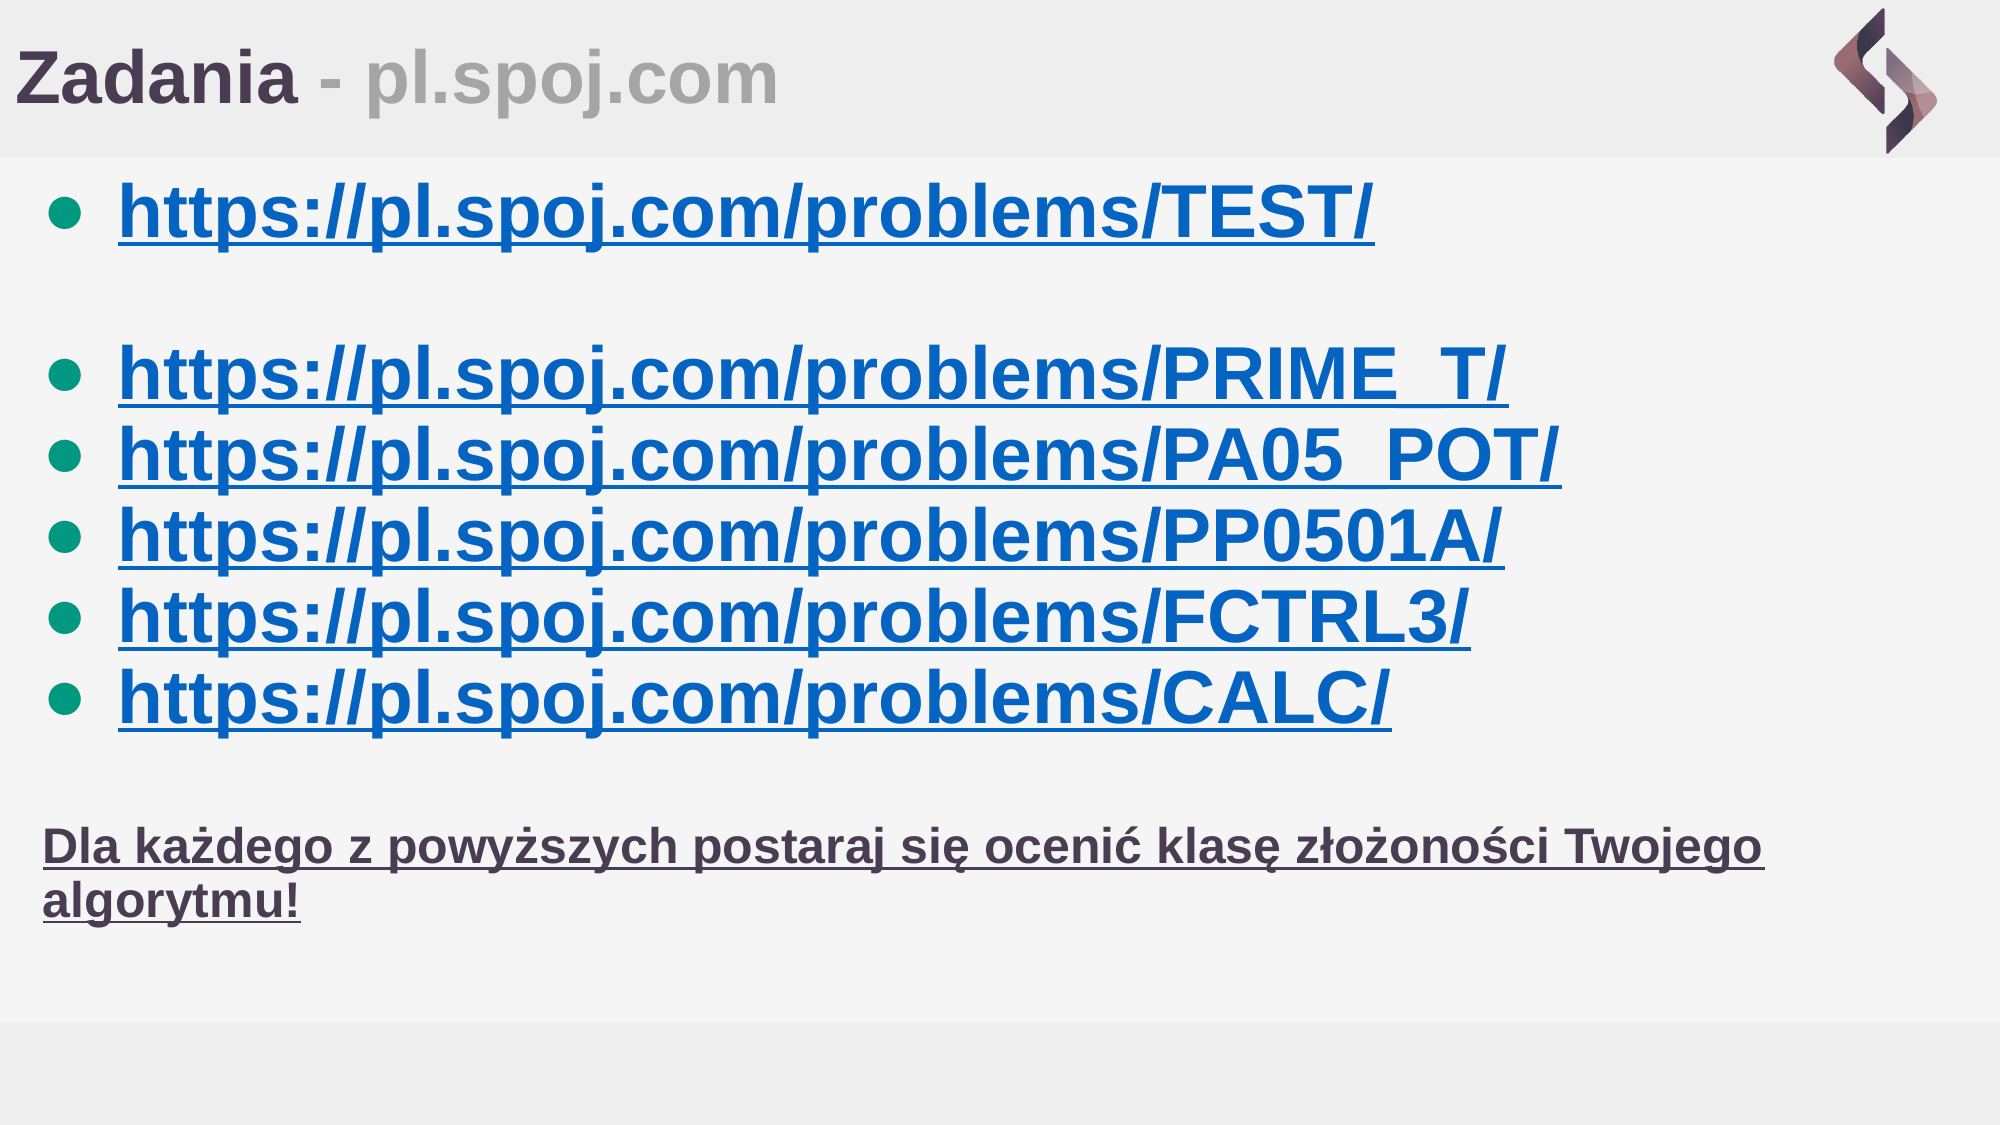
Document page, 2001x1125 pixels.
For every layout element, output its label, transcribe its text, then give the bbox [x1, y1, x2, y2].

title Zadania - pl.spoj.com [0, 0, 1788, 158]
picture [1788, 0, 2001, 166]
title https://pl.spoj.com/problems/TEST/ https://pl.spoj.com/problems/PRIME_T/ https://pl.spoj.com/problems/PA05_POT/ https://pl.spoj.com/problems/PP0501A/ https://pl.spoj.com/problems/FCTRL3/ https://pl.spoj.com/problems/CALC/ Dla każdego z powyższych postaraj się ocenić klasę złożoności Twojego algorytmu! [27, 157, 1971, 1043]
